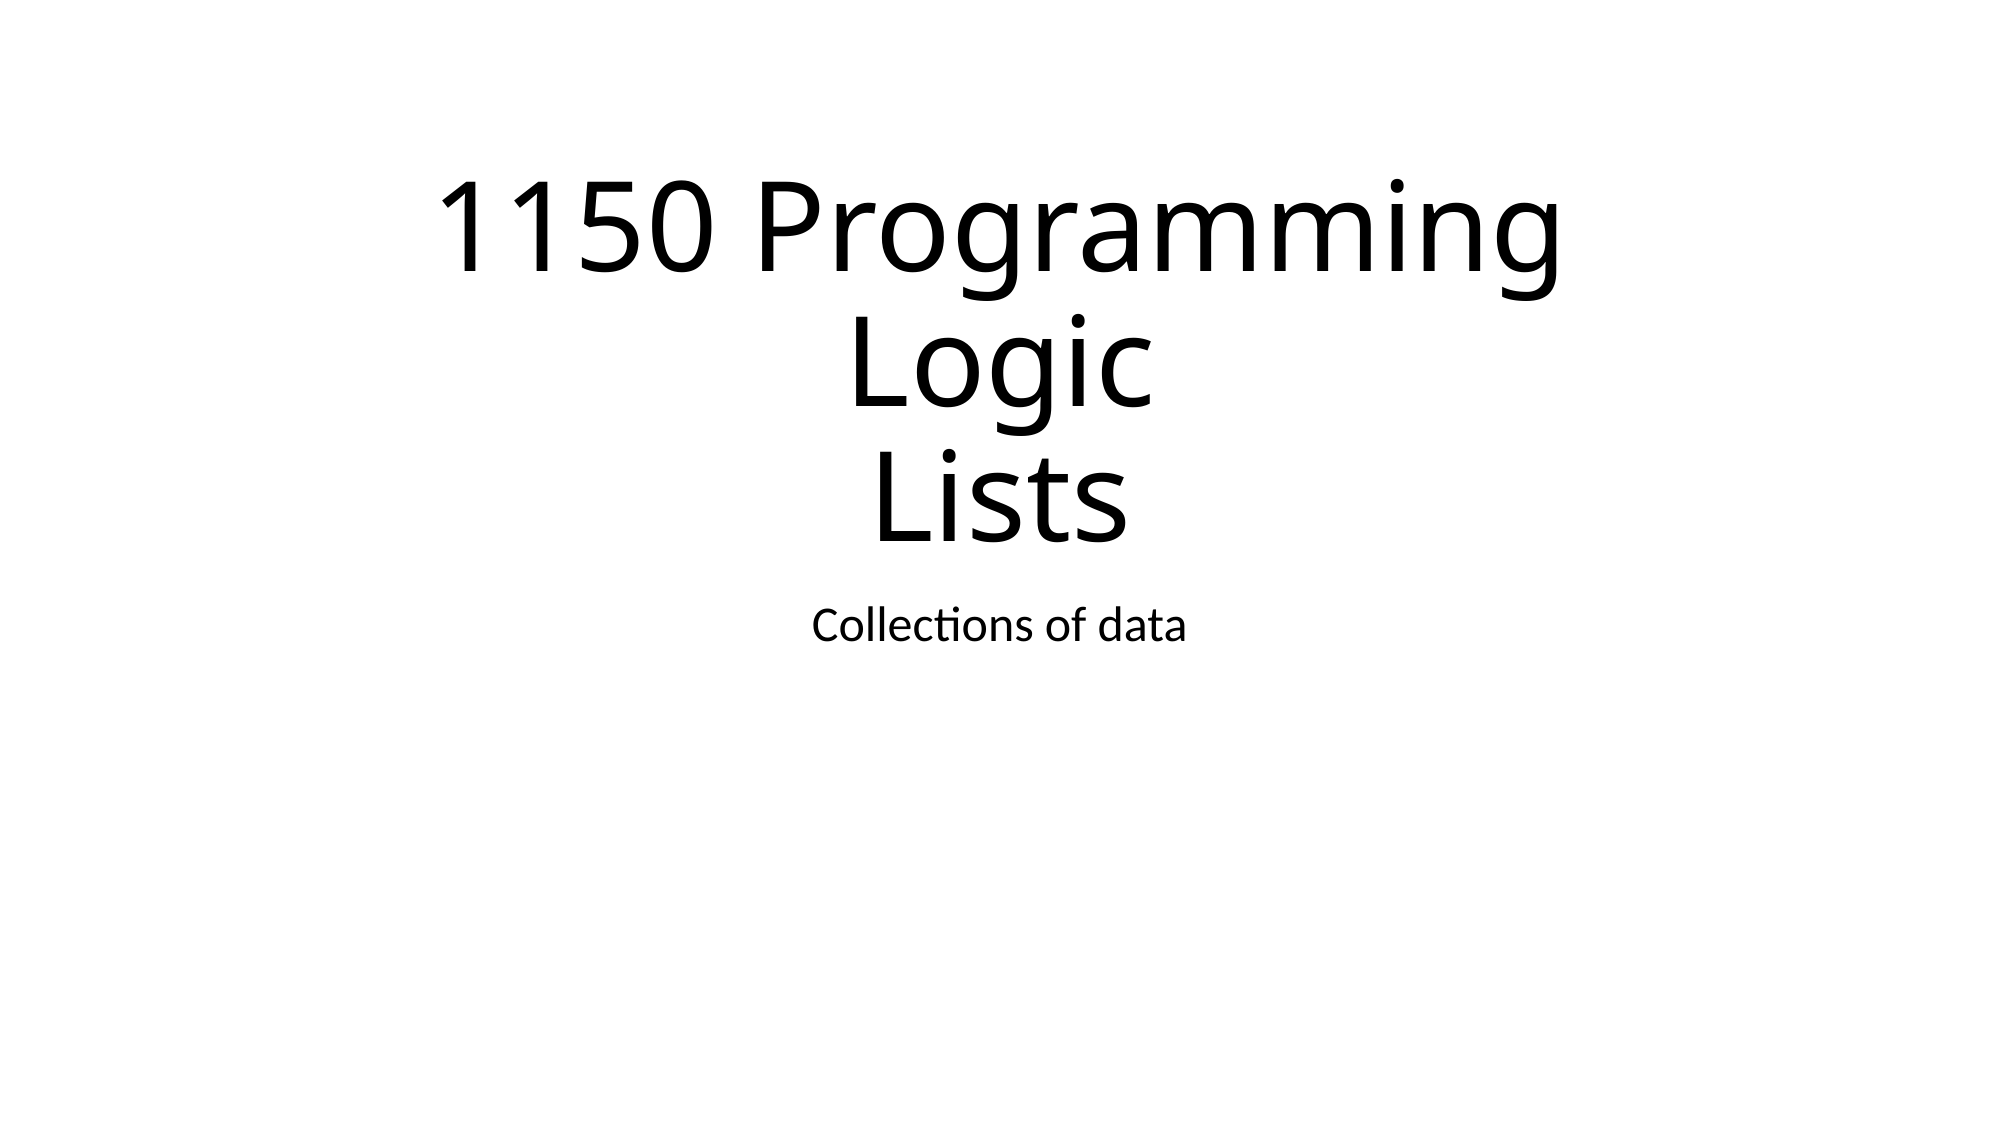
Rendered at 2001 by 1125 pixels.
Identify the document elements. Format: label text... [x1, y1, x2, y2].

title 1150 Programming Logic Lists [249, 184, 1750, 576]
subtitle Collections of data [249, 590, 1750, 863]
